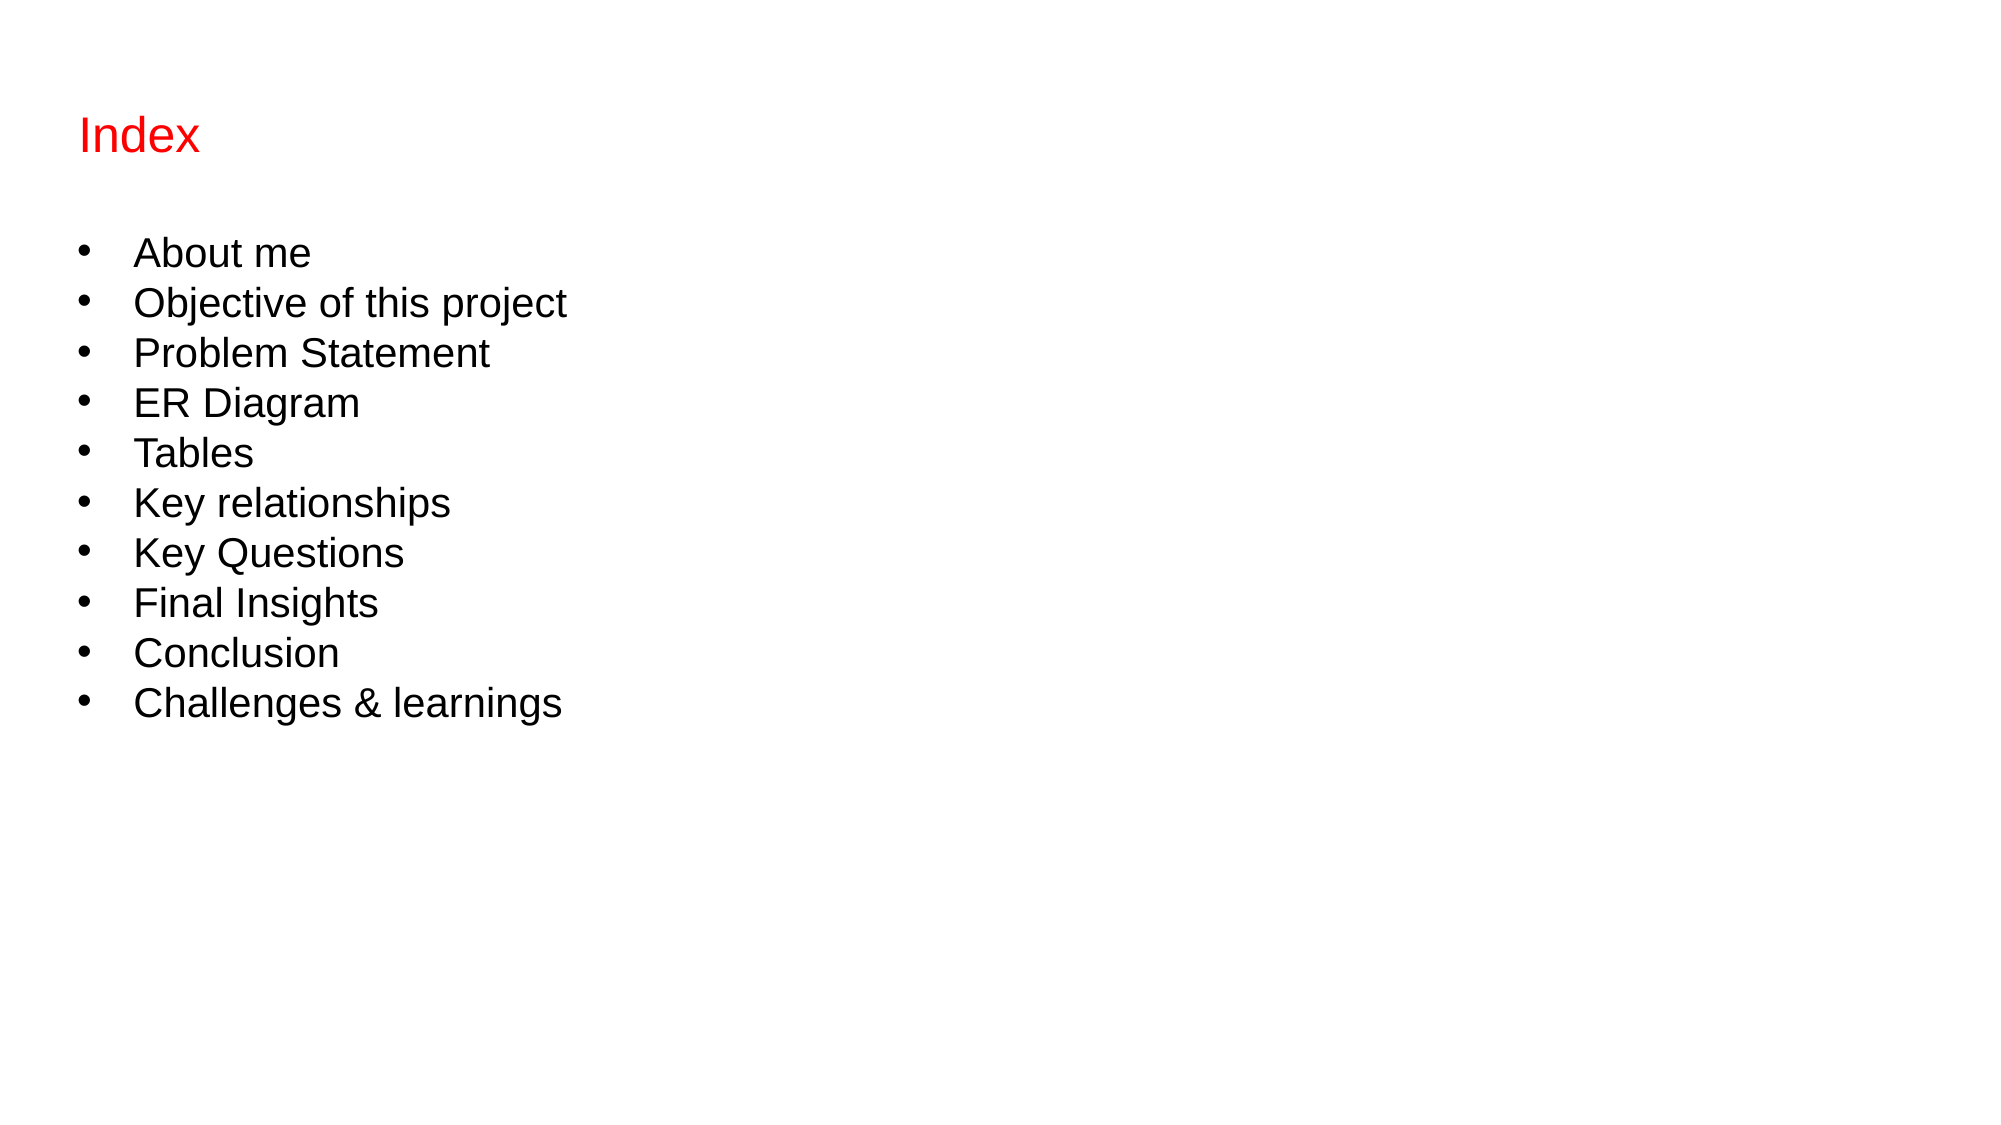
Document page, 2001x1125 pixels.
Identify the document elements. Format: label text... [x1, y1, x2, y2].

text_box Index [63, 94, 911, 170]
text_box About me Objective of this project Problem Statement ER Diagram Tables Key relationships Key Questions Final Insights Conclusion Challenges & learnings [62, 218, 1317, 889]
